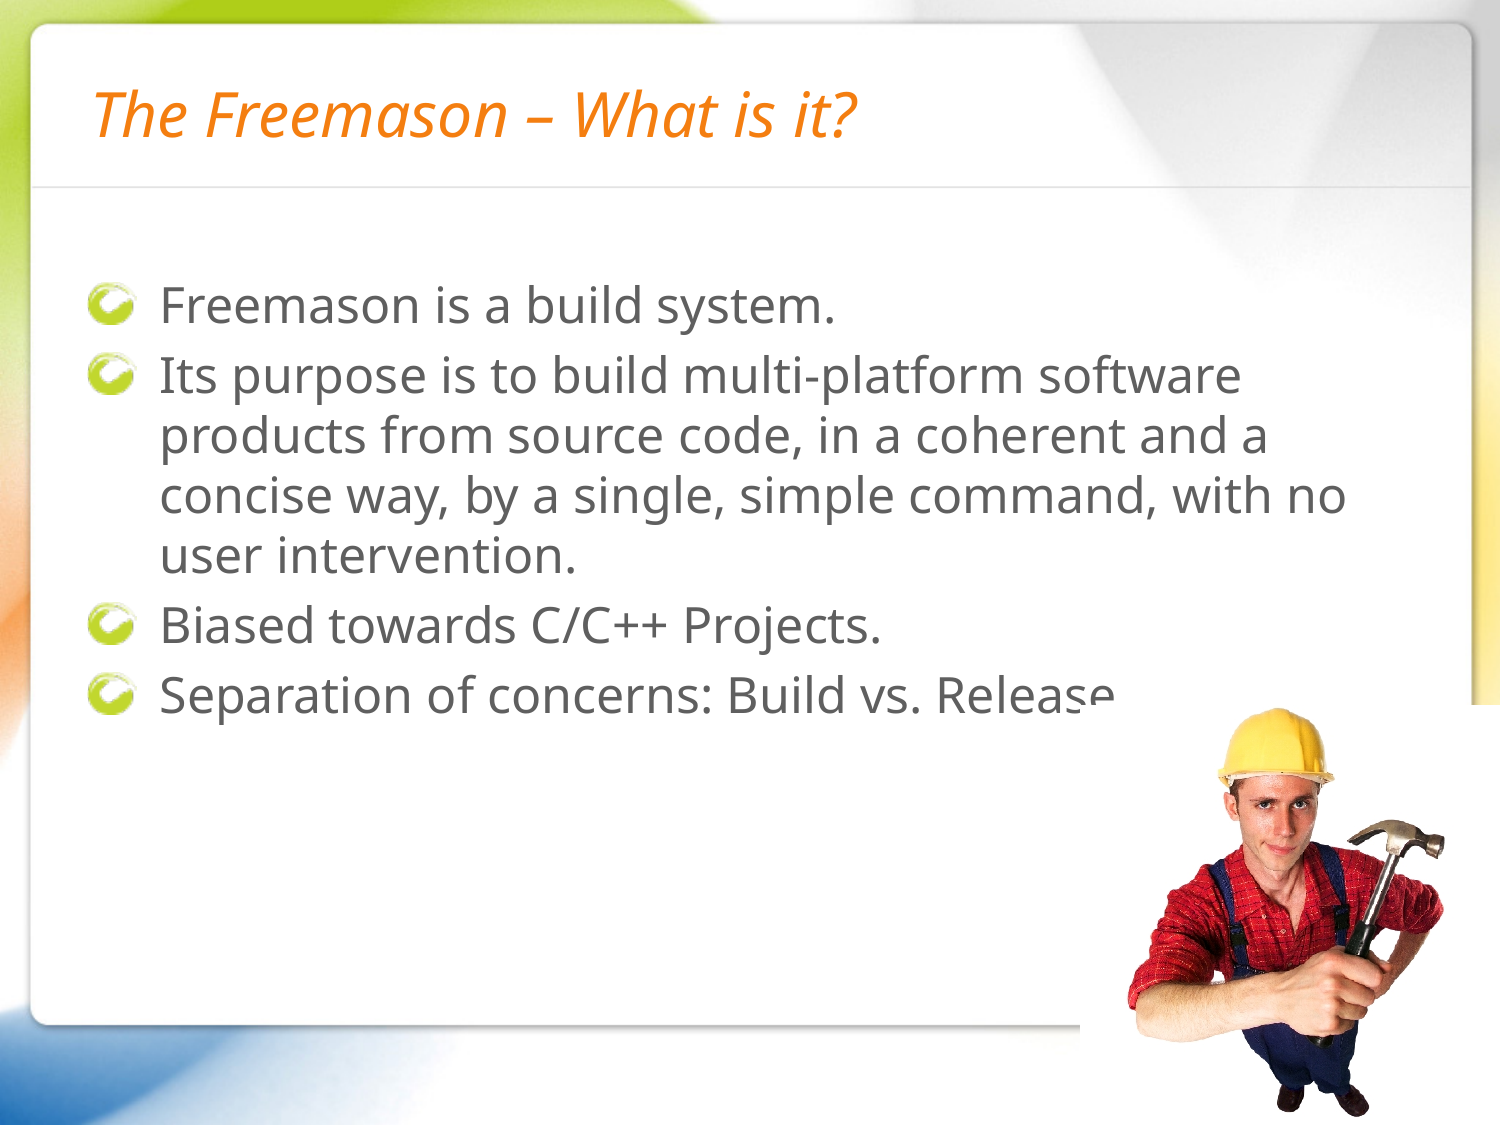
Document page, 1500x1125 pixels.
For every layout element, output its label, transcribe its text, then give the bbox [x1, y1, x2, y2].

list Freemason is a build system. Its purpose is to build multi-platform software products from source code, in a coherent and a concise way, by a single, simple command, with no user intervention. Biased towards C/C++ Projects. Separation of concerns: Build vs. Release. [64, 196, 1415, 939]
title The Freemason – What is it? [75, 19, 1425, 207]
picture [0, 0, 1500, 1125]
